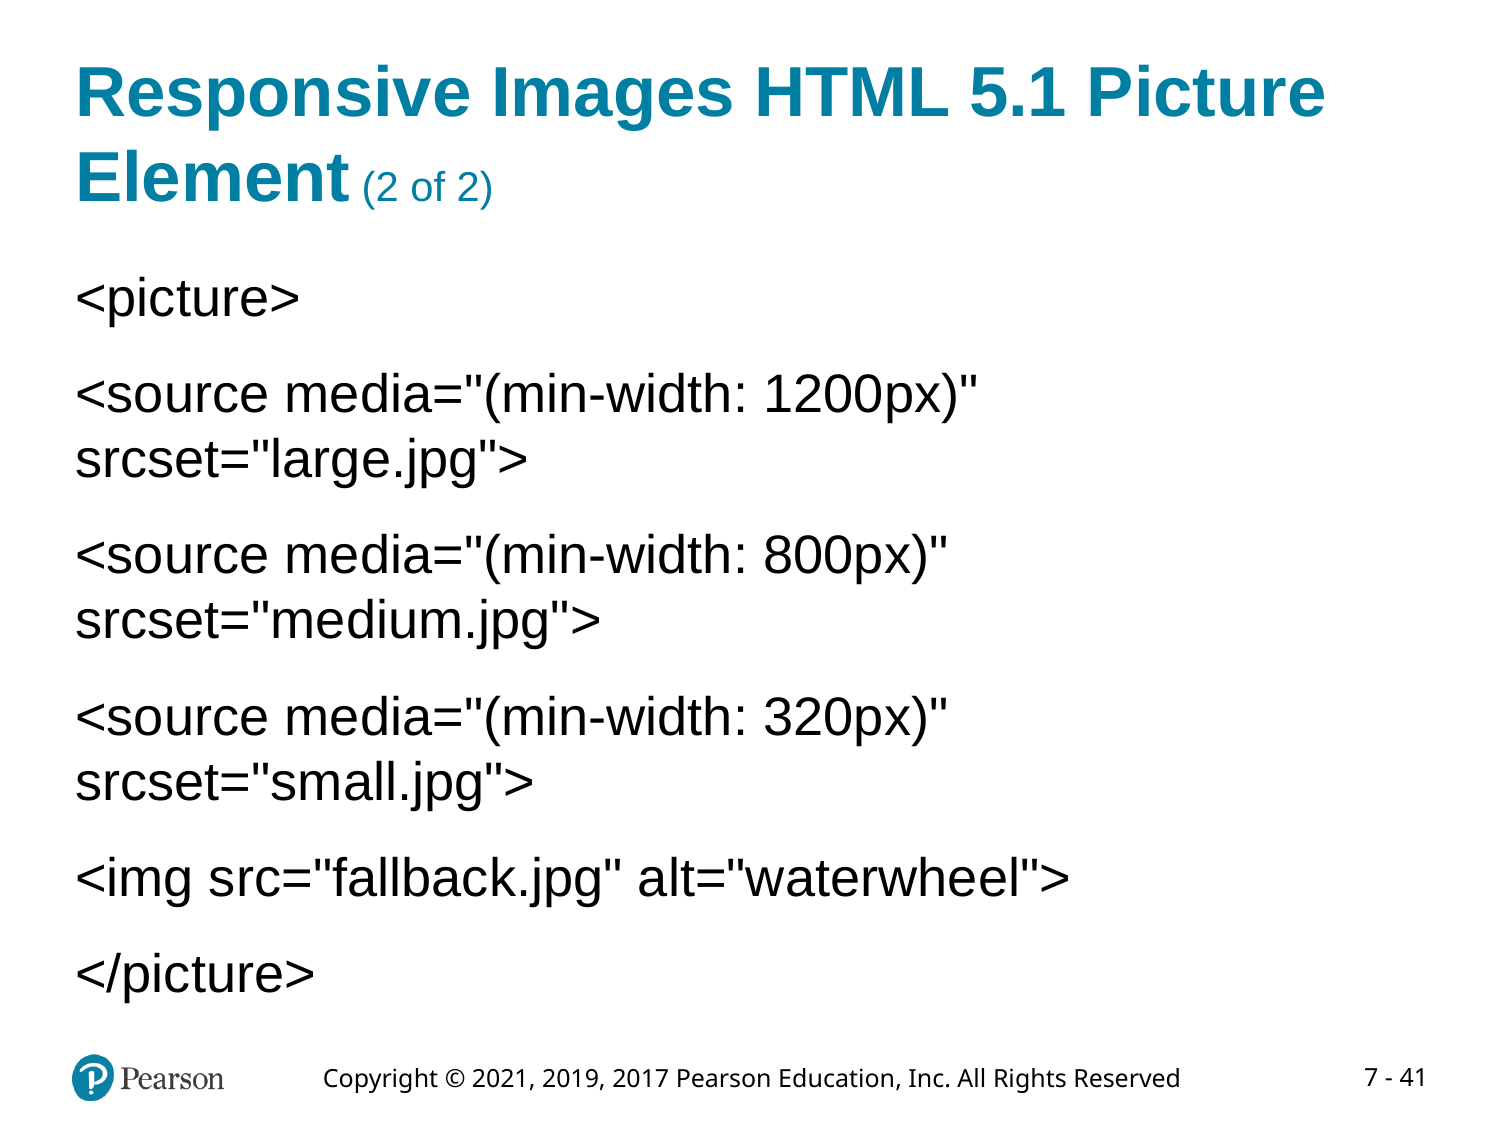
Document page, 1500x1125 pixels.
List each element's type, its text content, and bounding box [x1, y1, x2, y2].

picture [72, 1087, 83, 1101]
picture [72, 1054, 89, 1072]
picture [99, 1054, 224, 1101]
list <picture> <source media="(min-width: 1200px)" srcset="large.jpg"> <source media="(min-width: 800px)" srcset="medium.jpg"> <source media="(min-width: 320px)" srcset="small.jpg"> <img src="fallback.jpg" alt="waterwheel"> </picture> [75, 262, 1425, 1005]
picture [81, 1064, 107, 1089]
title Responsive Images HTML 5.1 Picture Element (2 of 2) [75, 35, 1425, 216]
